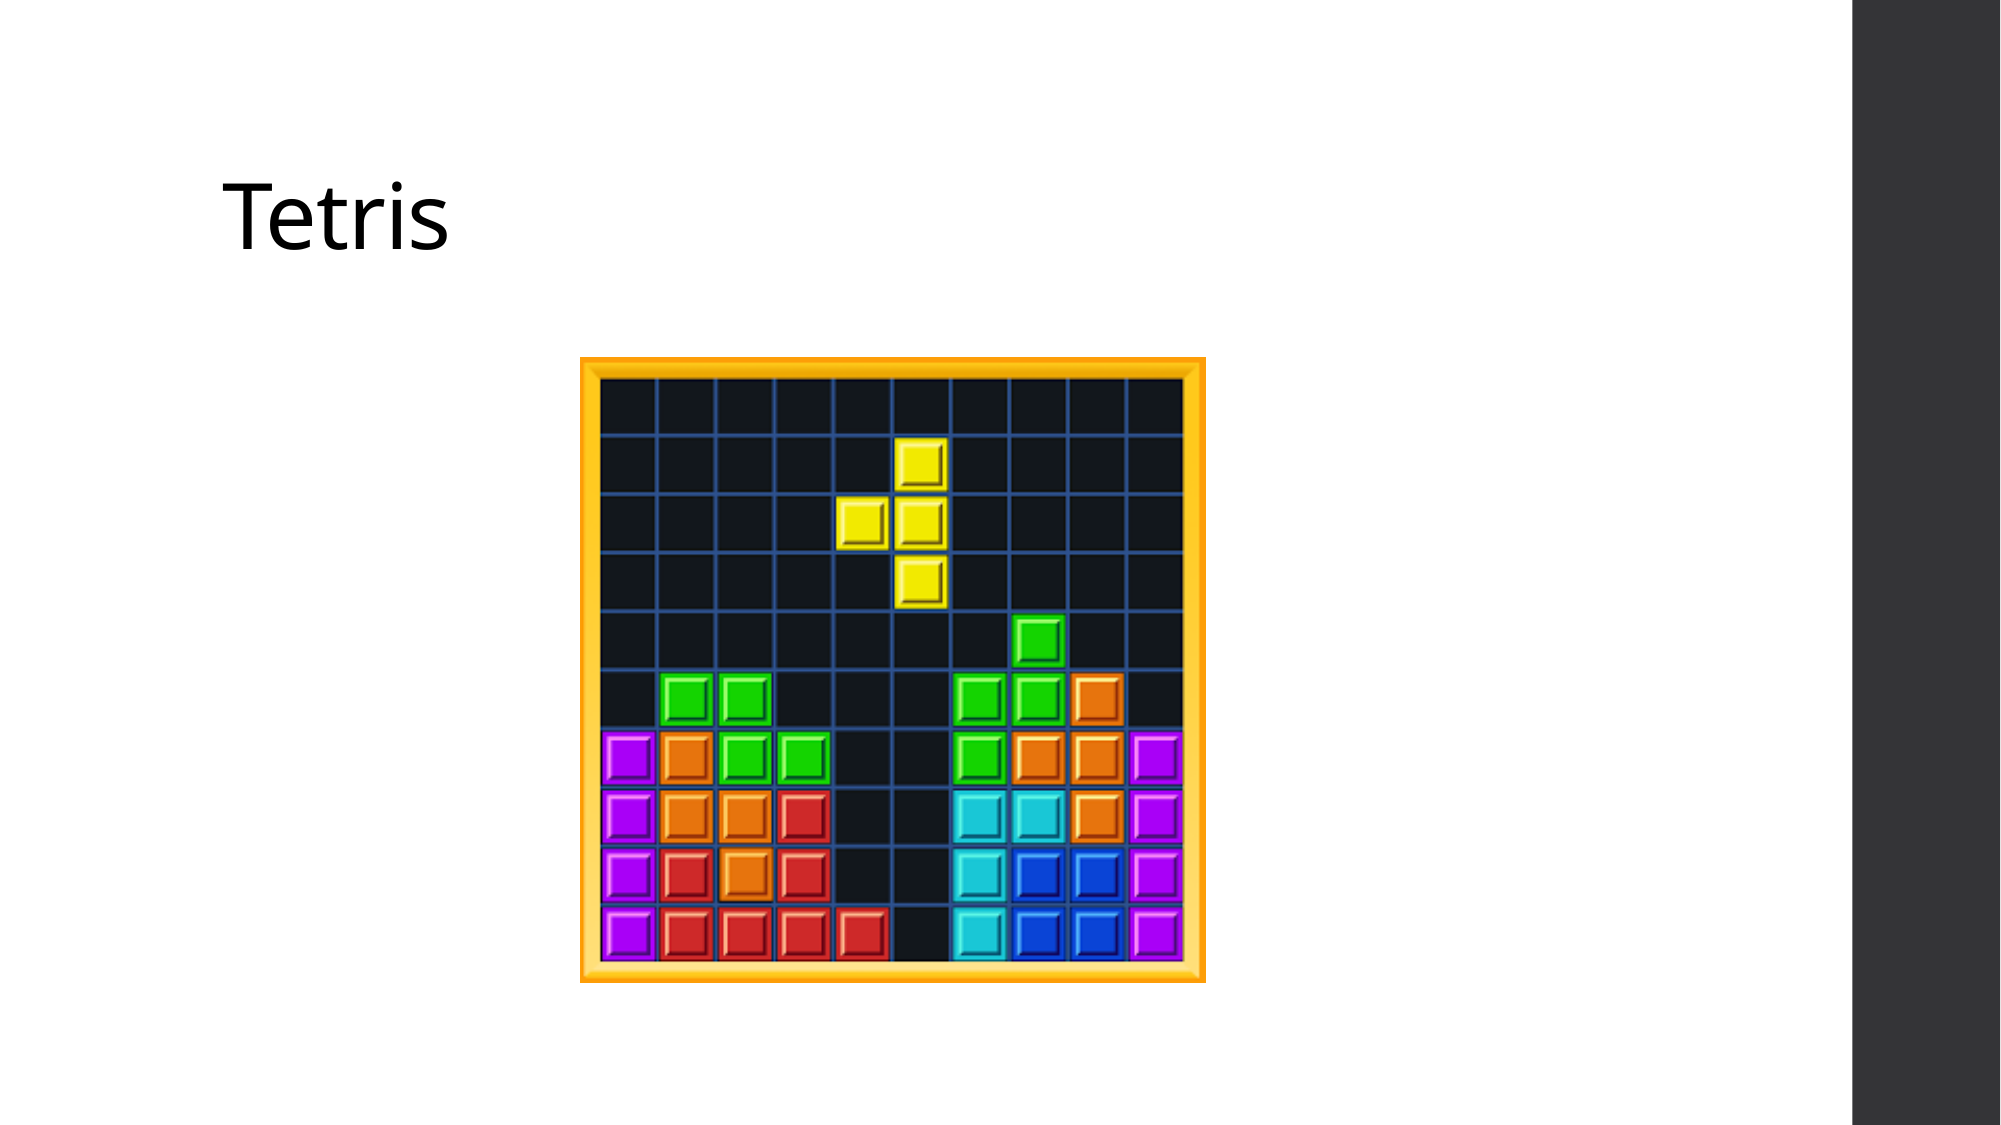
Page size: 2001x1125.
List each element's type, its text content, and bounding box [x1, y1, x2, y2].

picture [580, 356, 1206, 983]
title Tetris [206, 60, 1797, 278]
